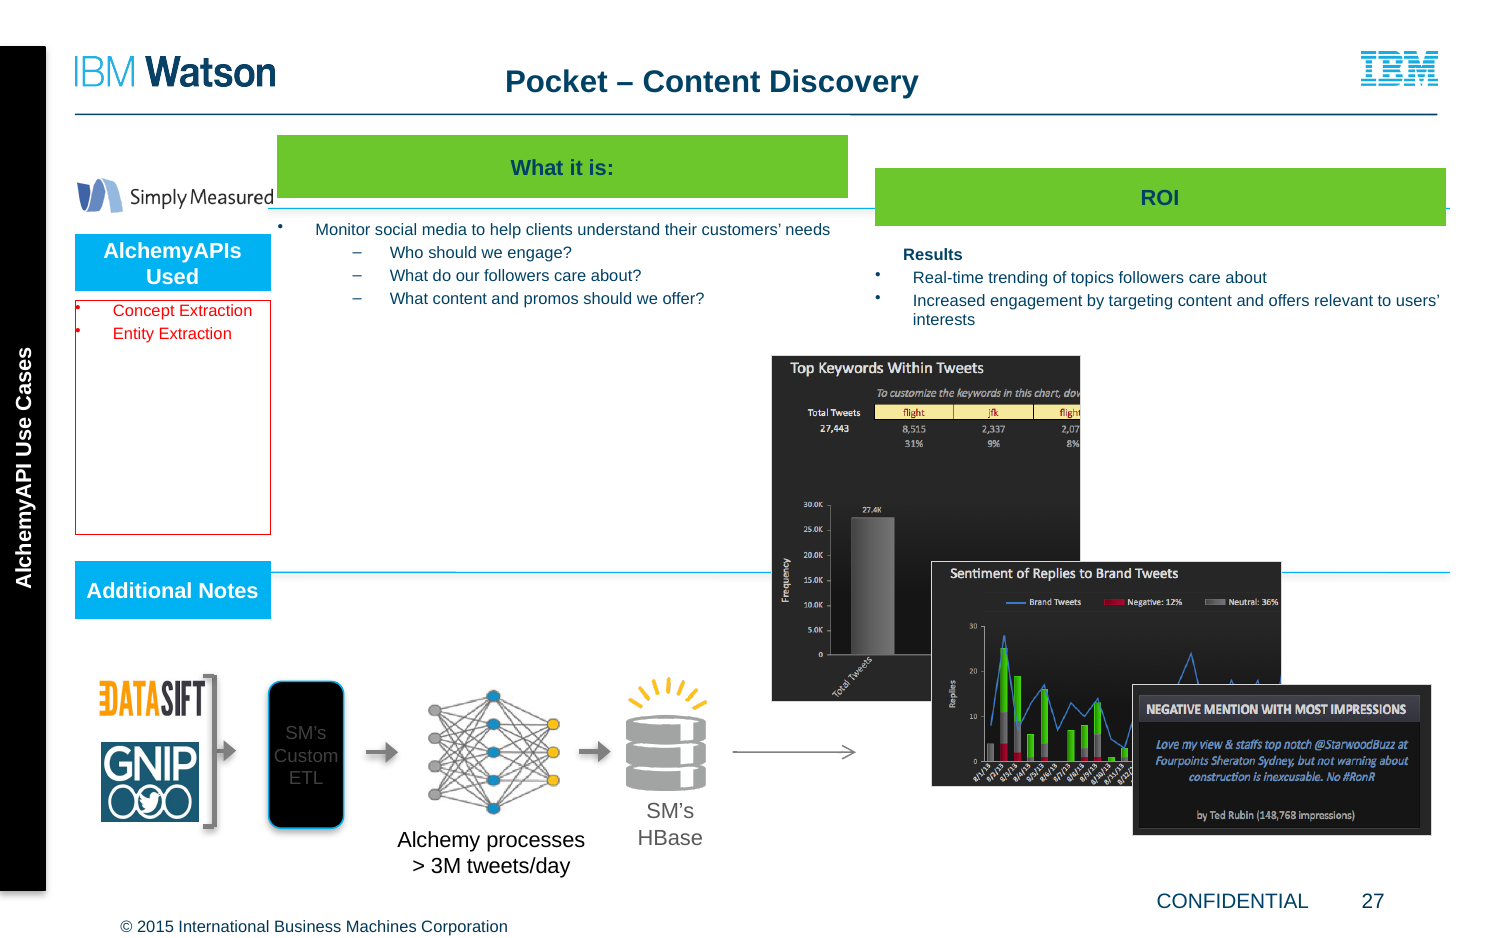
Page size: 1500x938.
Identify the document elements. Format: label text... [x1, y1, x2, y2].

picture [770, 355, 1432, 836]
list AlchemyAPIs Used [75, 234, 271, 291]
list What it is: [277, 135, 848, 198]
list Results Real-time trending of topics followers care about Increased engagement by targeting content and offers relevant to users’ interests [875, 243, 1446, 545]
picture [77, 177, 273, 213]
picture [75, 56, 275, 87]
list ROI [875, 168, 1446, 226]
title Pocket – Content Discovery [300, 52, 1125, 108]
picture [1361, 51, 1438, 86]
slide_number 27 [1062, 881, 1400, 919]
text_box AlchemyAPI Use Cases [0, 46, 46, 891]
list Monitor social media to help clients understand their customers’ needs Who should we engage? What do our followers care about? What content and promos should we offer? [277, 218, 848, 553]
footer © 2015 International Business Machines Corporation [56, 906, 573, 938]
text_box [97, 674, 738, 887]
list Additional Notes [75, 561, 271, 619]
list Concept Extraction Entity Extraction [75, 300, 271, 535]
